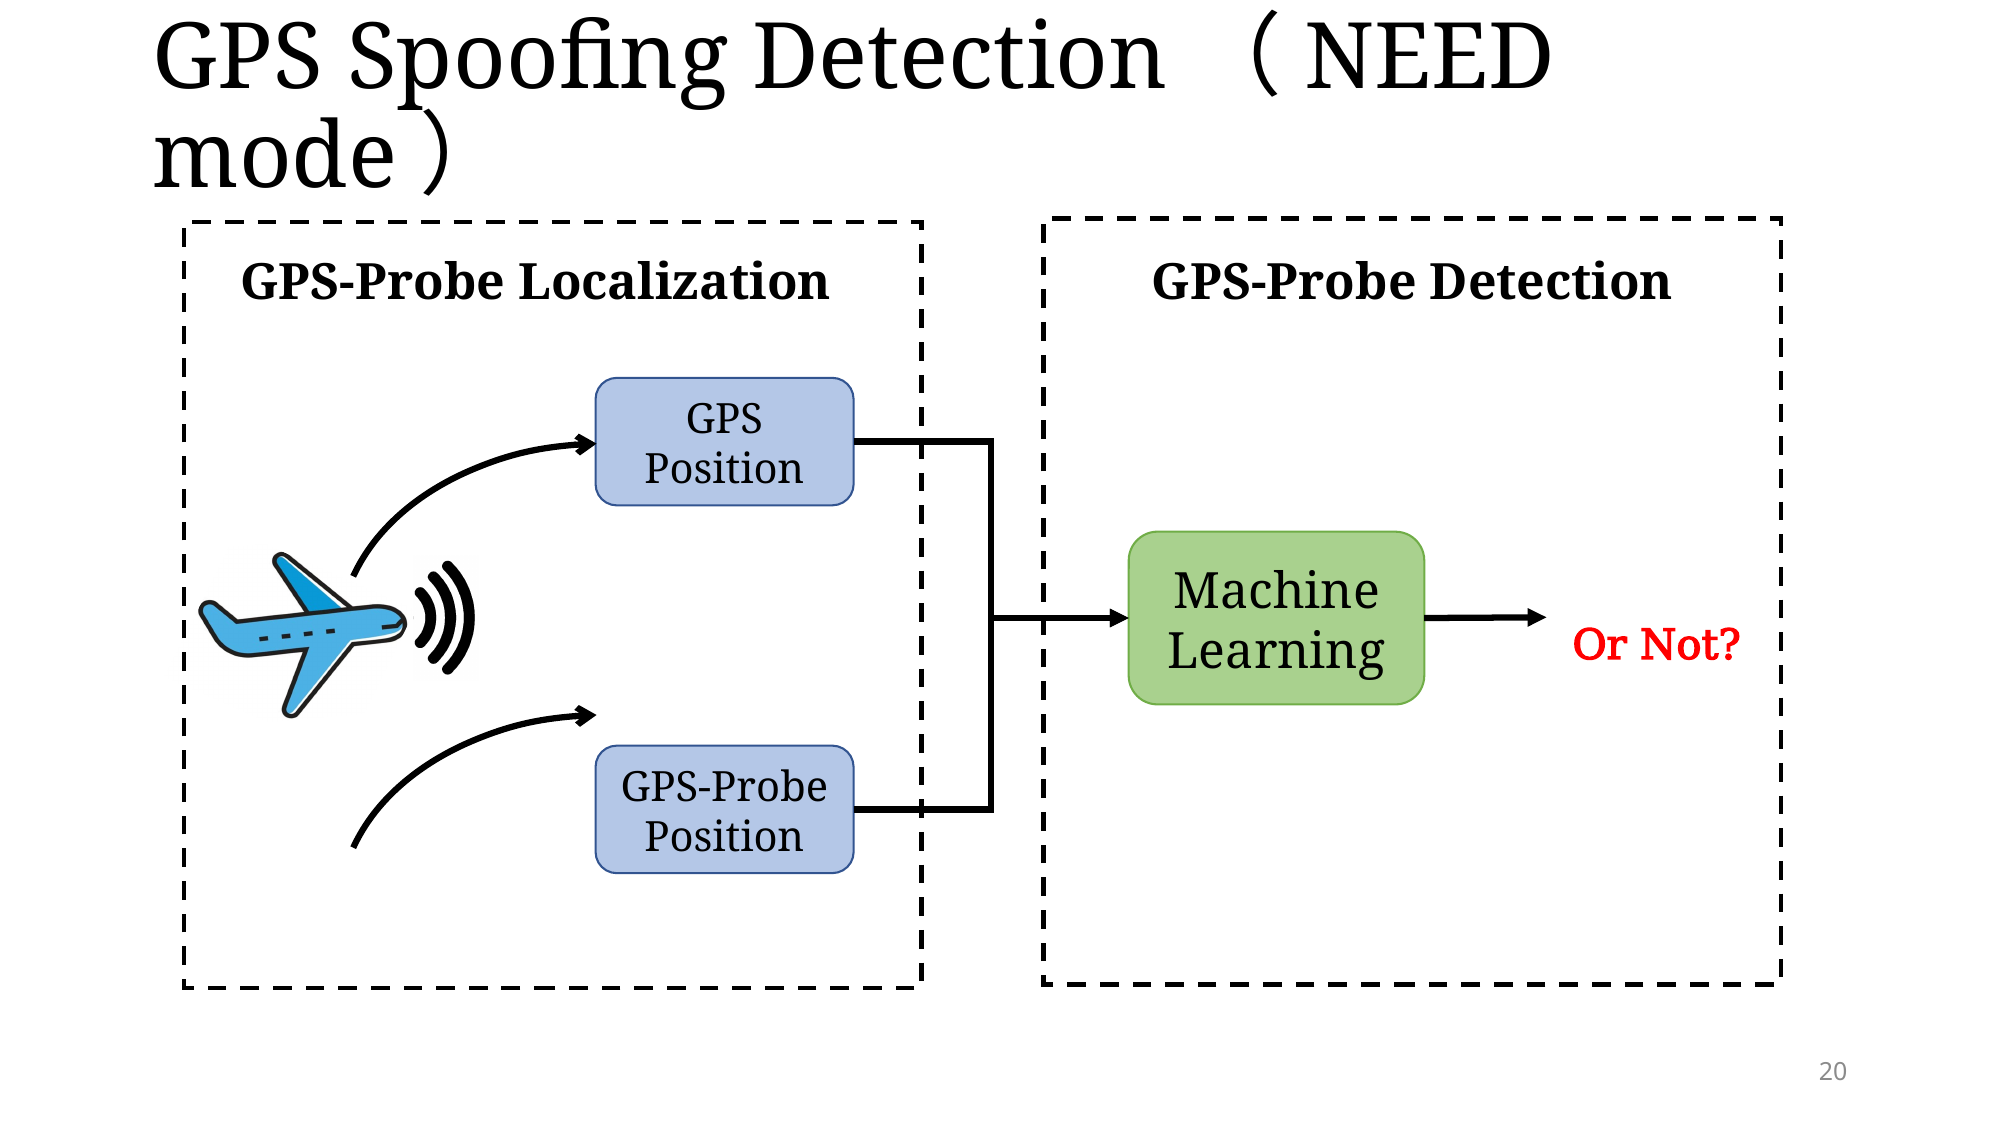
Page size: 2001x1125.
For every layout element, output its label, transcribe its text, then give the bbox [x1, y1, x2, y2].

text_box GPS-Probe Localization [198, 242, 873, 318]
slide_number 20 [1412, 1042, 1863, 1103]
text_box Machine Learning [1129, 530, 1426, 706]
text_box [853, 441, 1129, 617]
text_box [1043, 217, 1782, 985]
text_box GPS Position [594, 376, 855, 507]
picture [159, 542, 509, 720]
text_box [853, 617, 1129, 810]
text_box [353, 708, 605, 910]
text_box GPS-Probe Detection [1075, 242, 1750, 318]
text_box [183, 221, 923, 542]
title GPS Spoofing Detection（NEED mode） [137, 0, 1863, 218]
text_box [183, 495, 923, 989]
text_box [373, 437, 605, 638]
